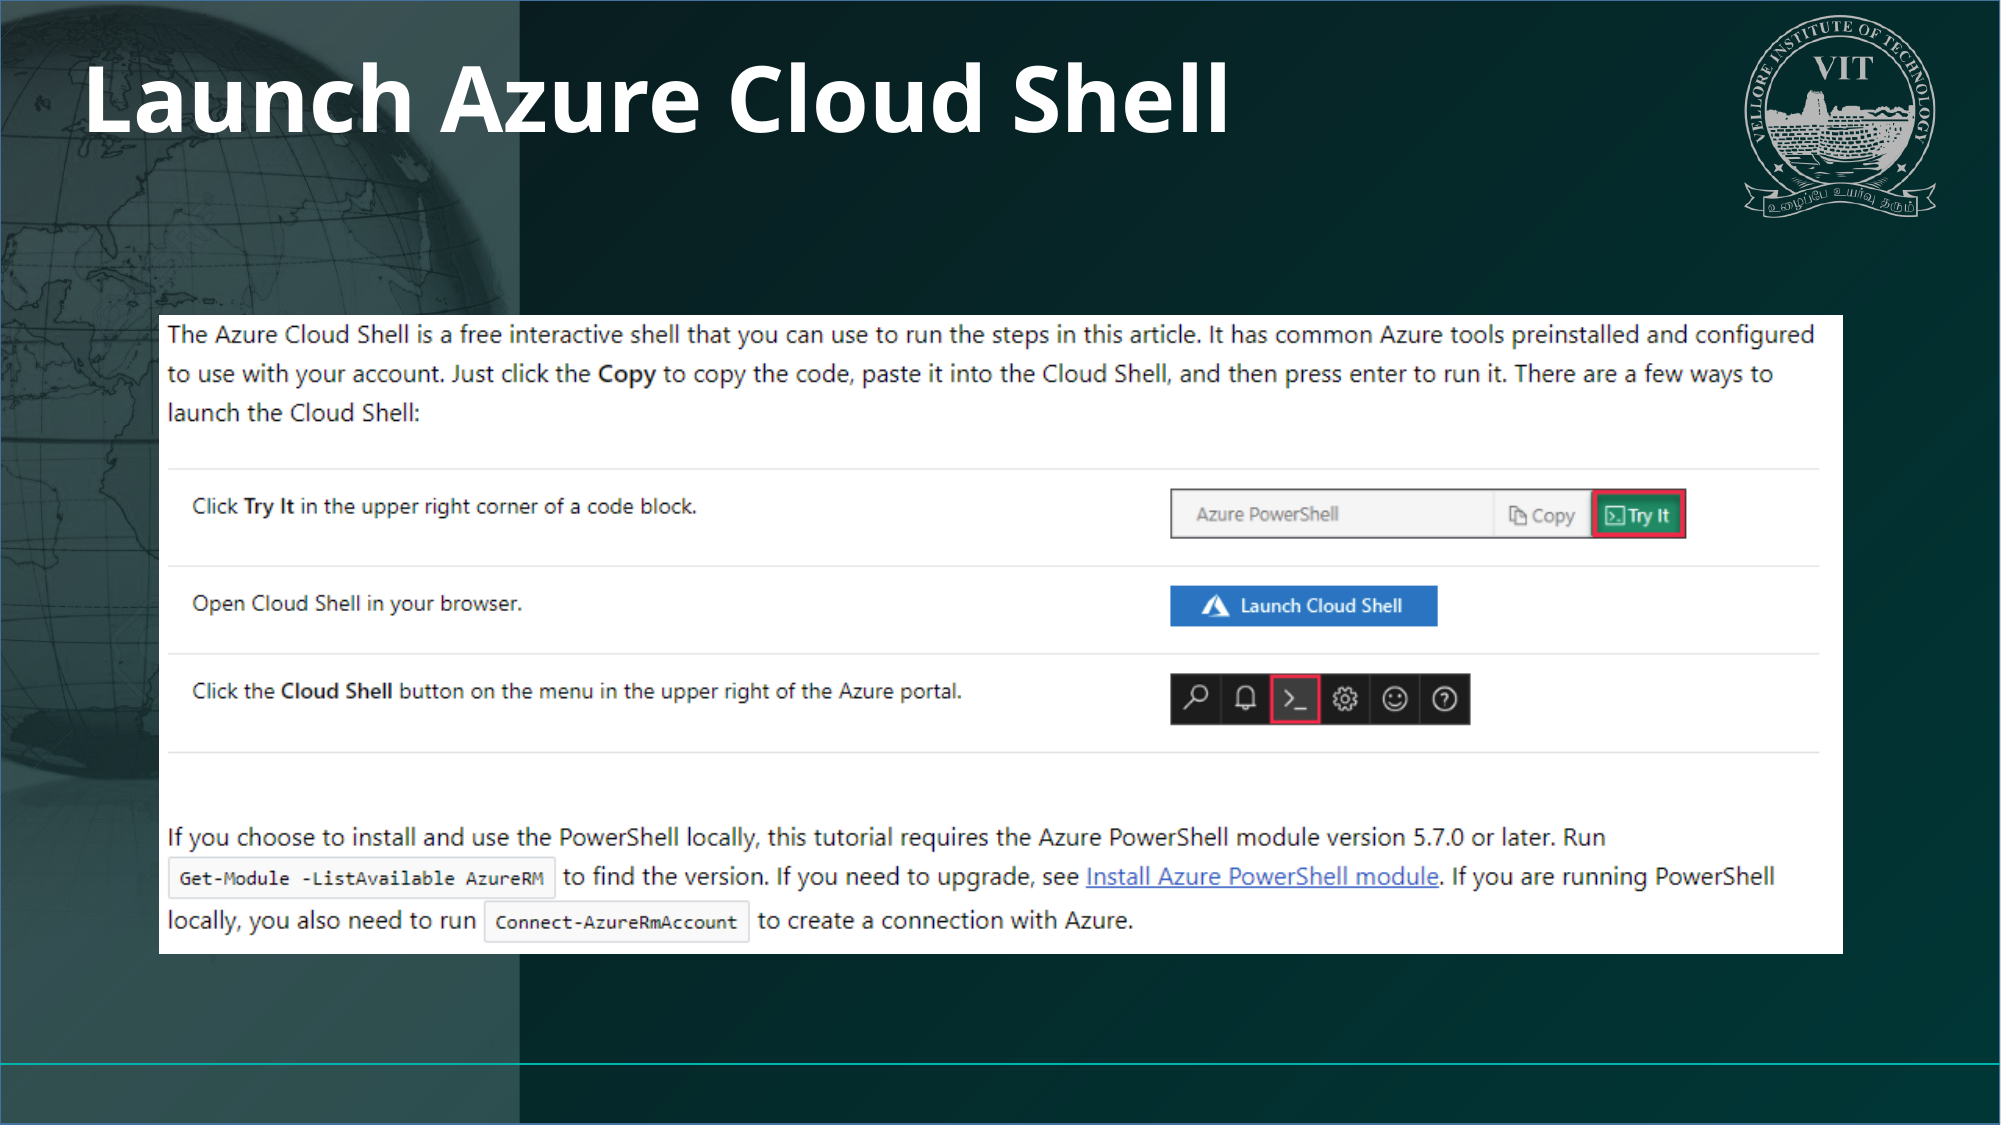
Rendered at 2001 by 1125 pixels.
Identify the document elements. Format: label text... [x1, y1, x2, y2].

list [159, 315, 1843, 954]
title Launch Azure Cloud Shell [66, 1, 1716, 204]
